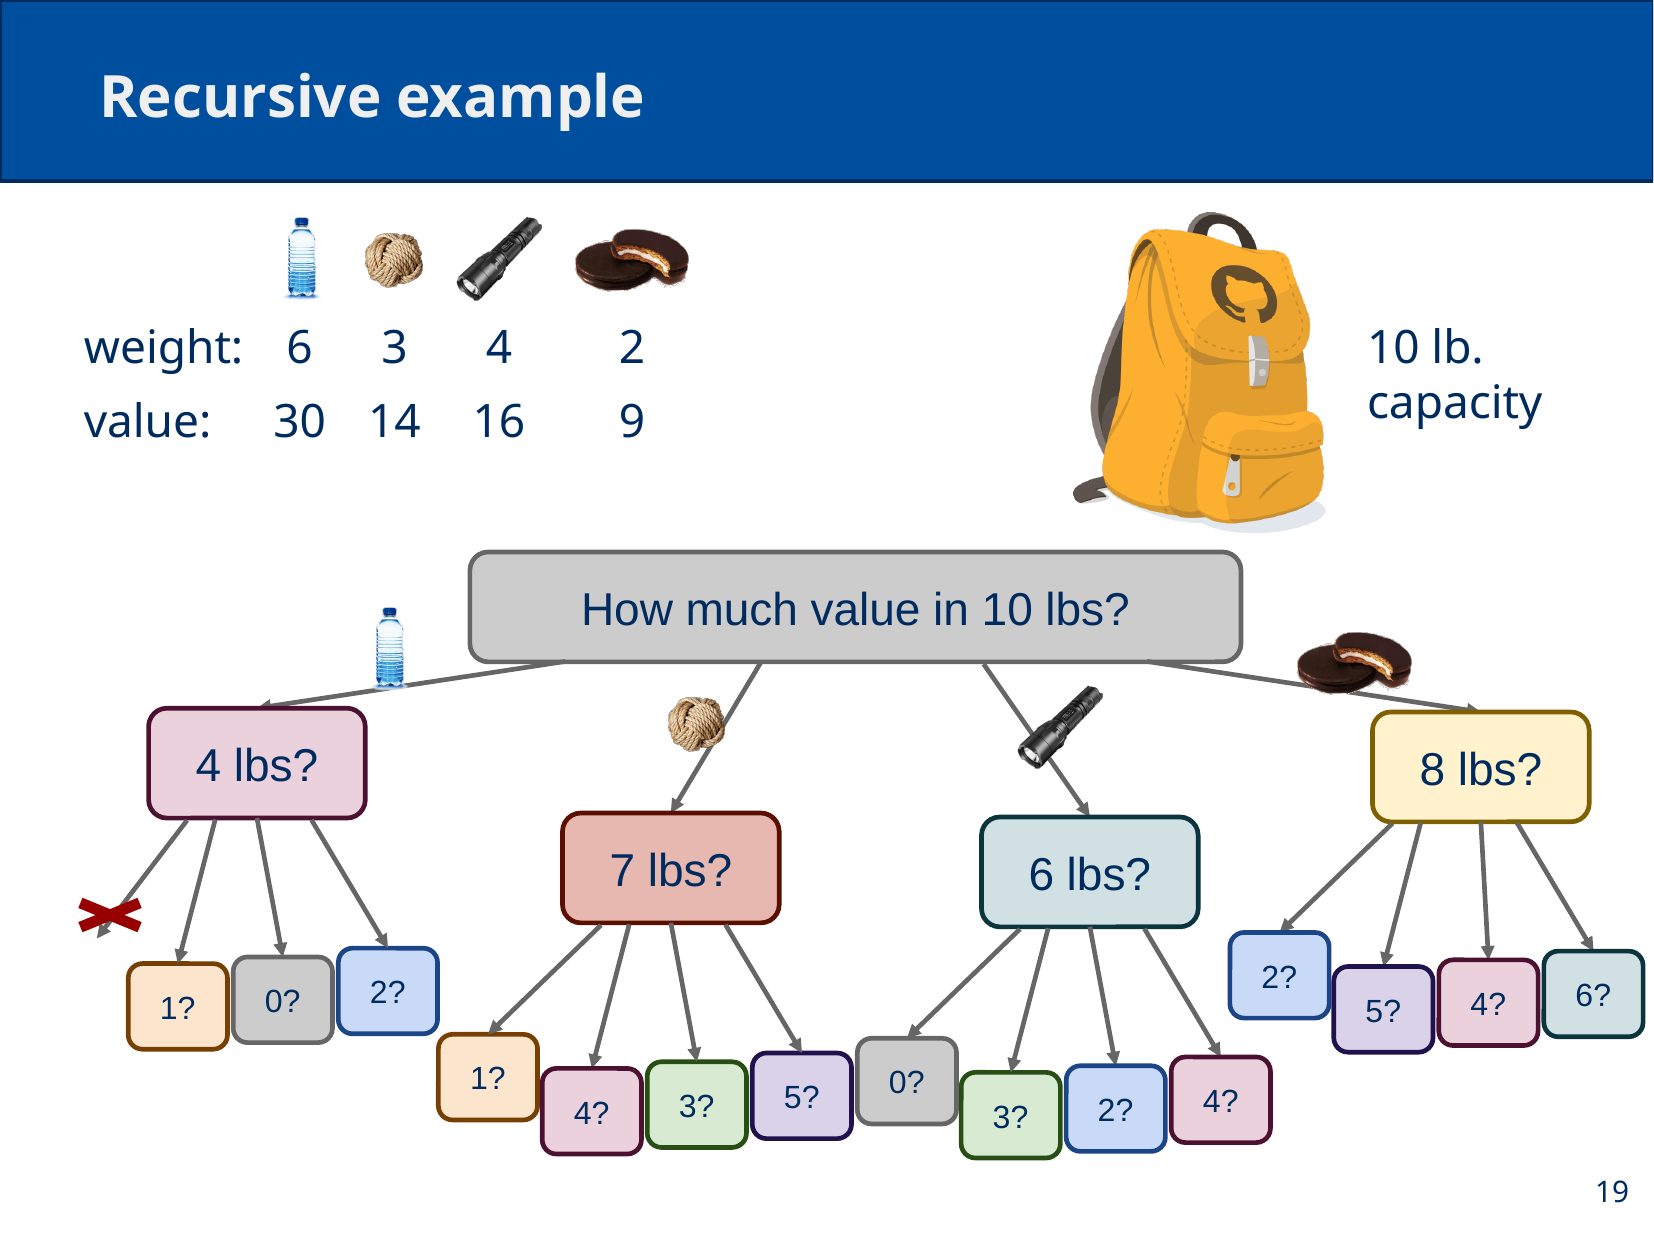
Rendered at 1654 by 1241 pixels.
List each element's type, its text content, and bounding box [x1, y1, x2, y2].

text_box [96, 817, 1594, 1073]
text_box 6? [1598, 951, 1644, 1037]
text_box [1065, 932, 1330, 1152]
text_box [1072, 212, 1582, 533]
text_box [67, 307, 240, 458]
text_box 1? [438, 1081, 536, 1120]
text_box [256, 602, 566, 709]
text_box 8 lbs? [1372, 711, 1590, 816]
text_box [78, 916, 91, 933]
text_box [574, 212, 690, 458]
text_box How much value in 10 lbs? [469, 551, 1242, 662]
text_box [541, 959, 1061, 1155]
slide_number 19 [1546, 1145, 1647, 1241]
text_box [667, 662, 761, 814]
title Recursive example [82, 36, 1571, 146]
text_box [245, 212, 354, 458]
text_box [1334, 959, 1539, 1155]
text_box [340, 232, 439, 458]
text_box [444, 212, 554, 458]
text_box 4 lbs? [148, 708, 366, 816]
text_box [1146, 615, 1482, 713]
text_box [983, 663, 1108, 816]
text_box [78, 897, 91, 914]
